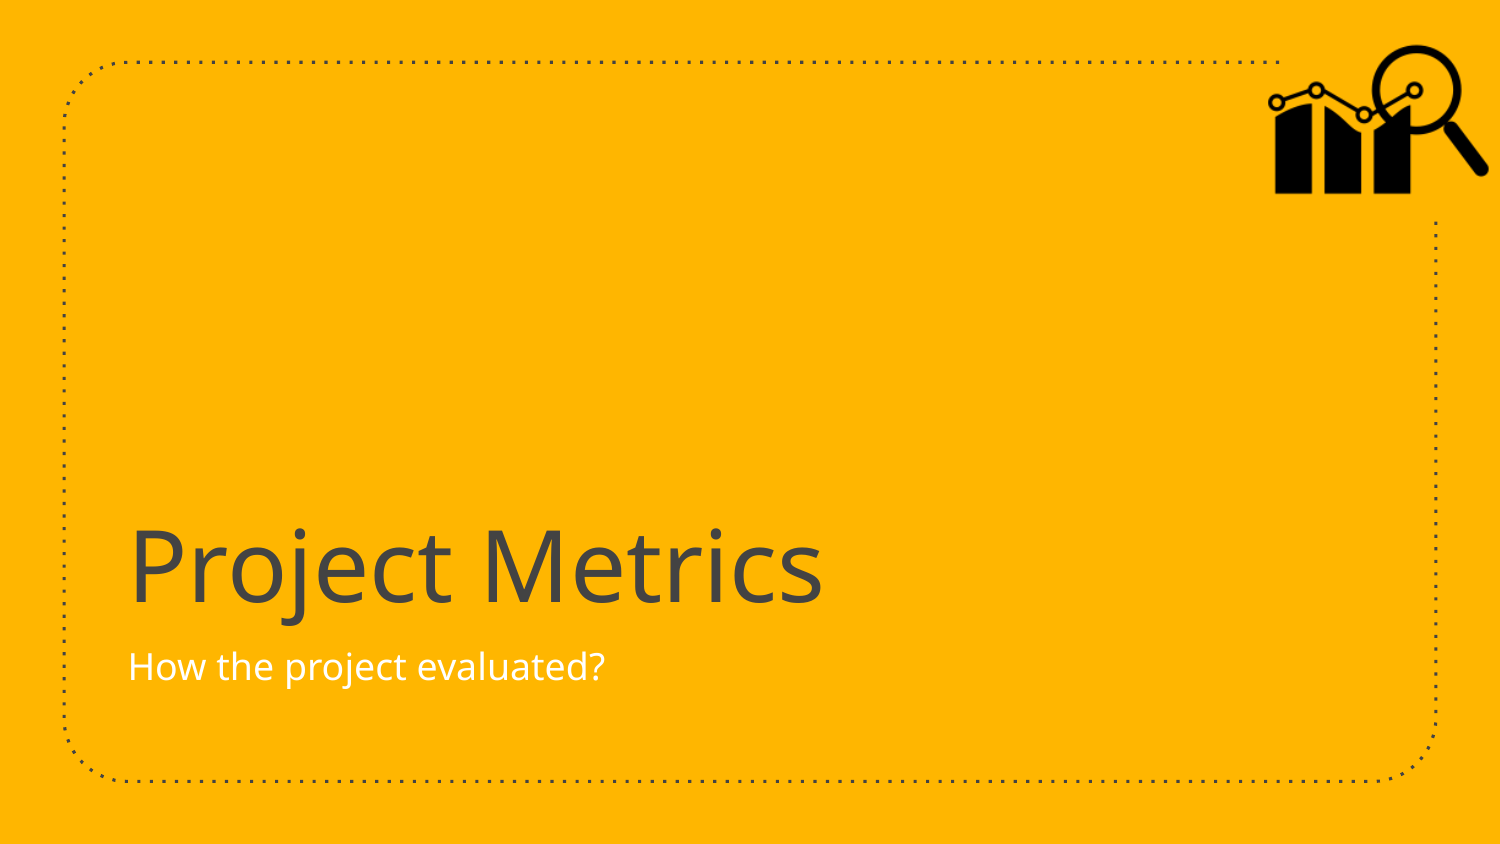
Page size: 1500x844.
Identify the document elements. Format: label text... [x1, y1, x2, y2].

subtitle How the project evaluated? [112, 628, 1388, 758]
picture [1255, 0, 1500, 242]
title Project Metrics [112, 447, 1388, 628]
